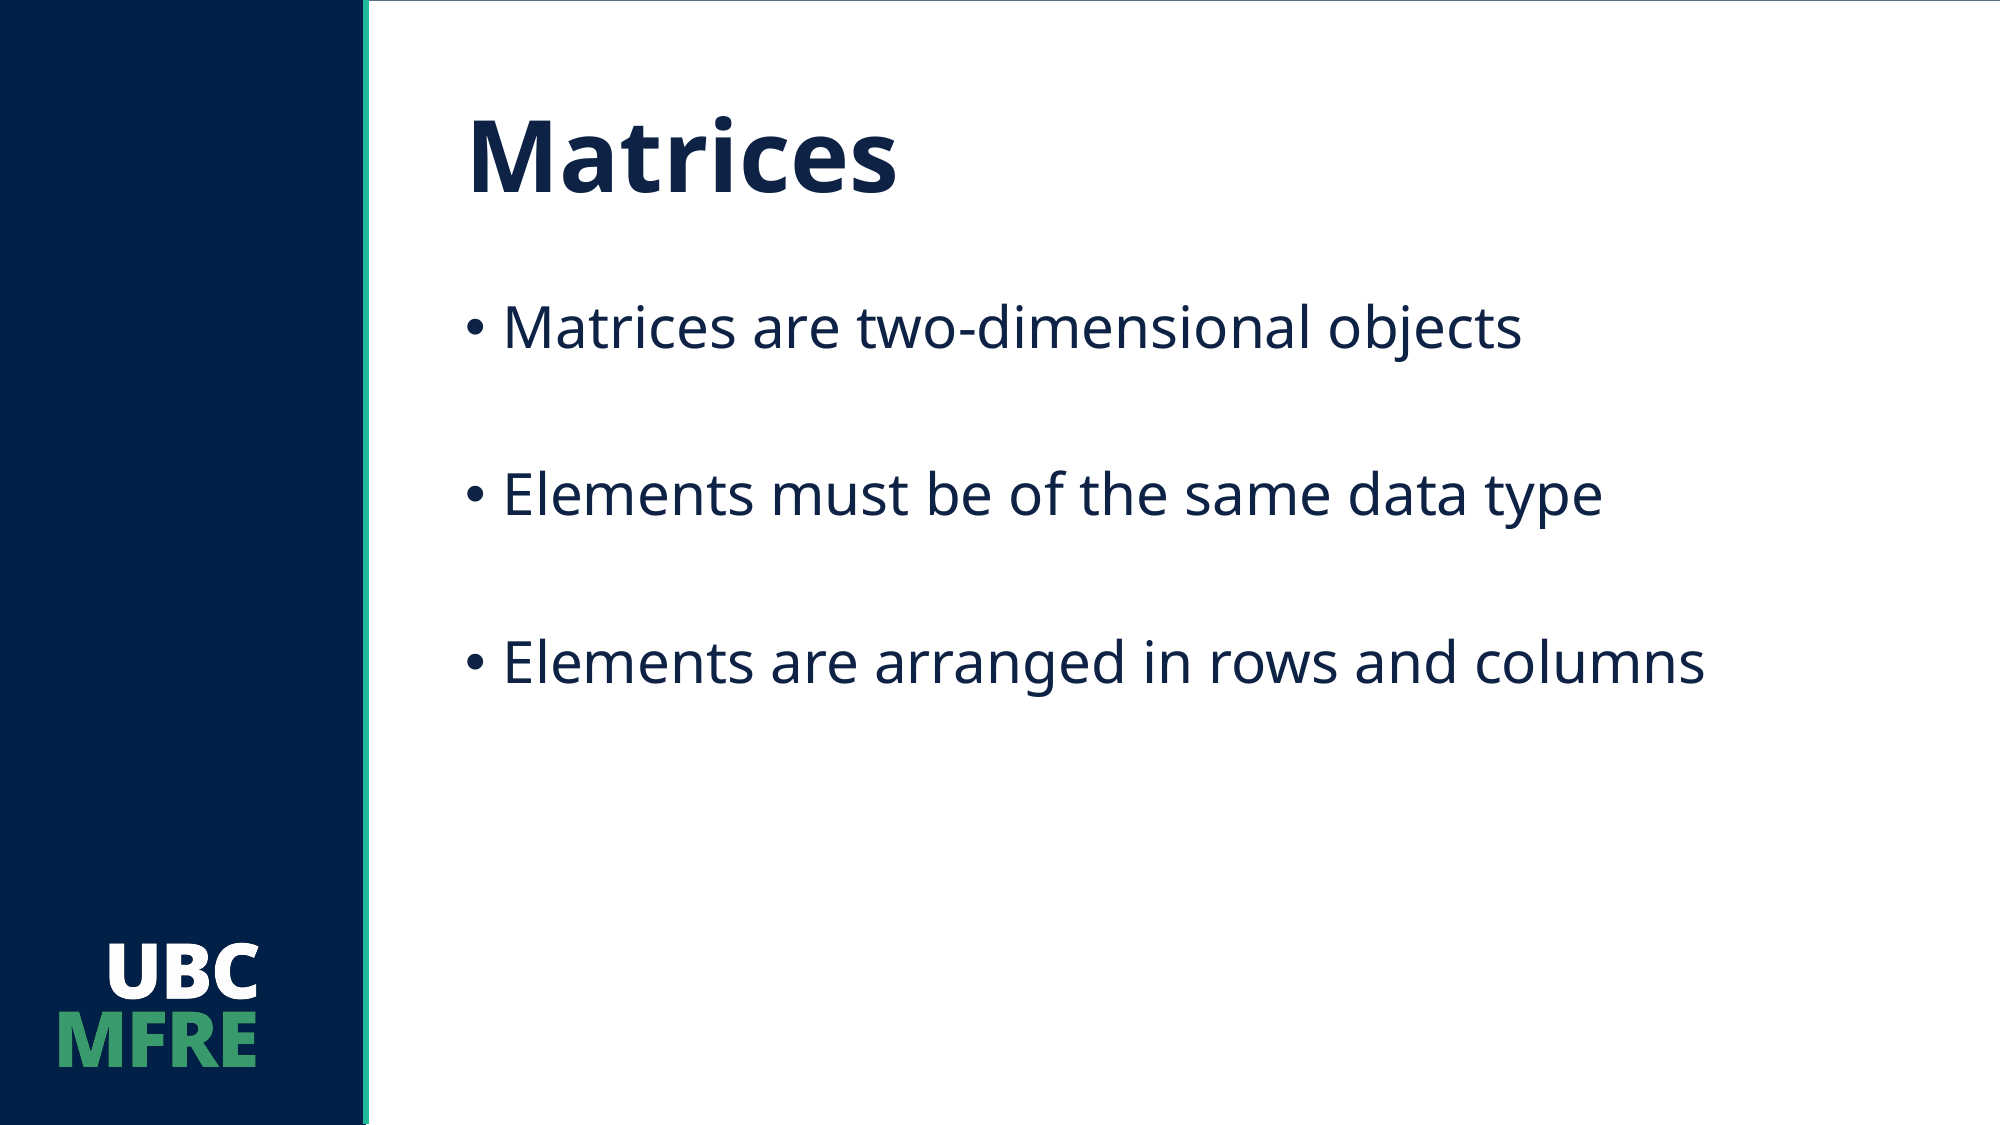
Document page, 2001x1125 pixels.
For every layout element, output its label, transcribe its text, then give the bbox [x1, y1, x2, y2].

list Matrices are two-dimensional objects Elements must be of the same data type Elements are arranged in rows and columns [450, 290, 1943, 1083]
picture [37, 928, 279, 1083]
title Matrices [450, 50, 1943, 269]
